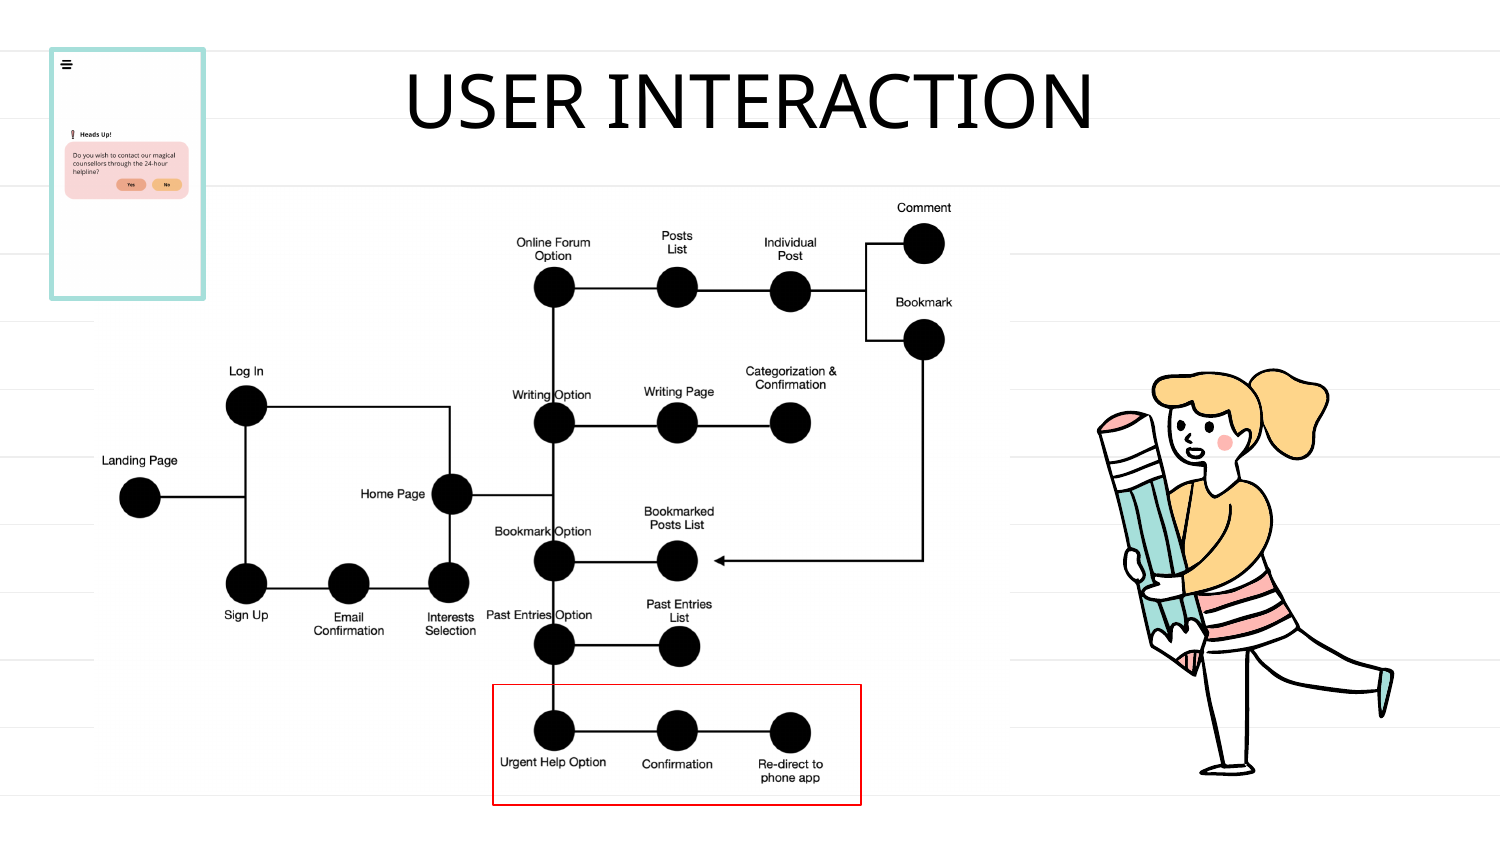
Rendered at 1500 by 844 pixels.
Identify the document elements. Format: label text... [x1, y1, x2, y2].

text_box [1096, 368, 1396, 777]
picture [53, 51, 1010, 792]
title USER INTERACTION [266, 38, 1234, 159]
text_box [493, 800, 862, 805]
